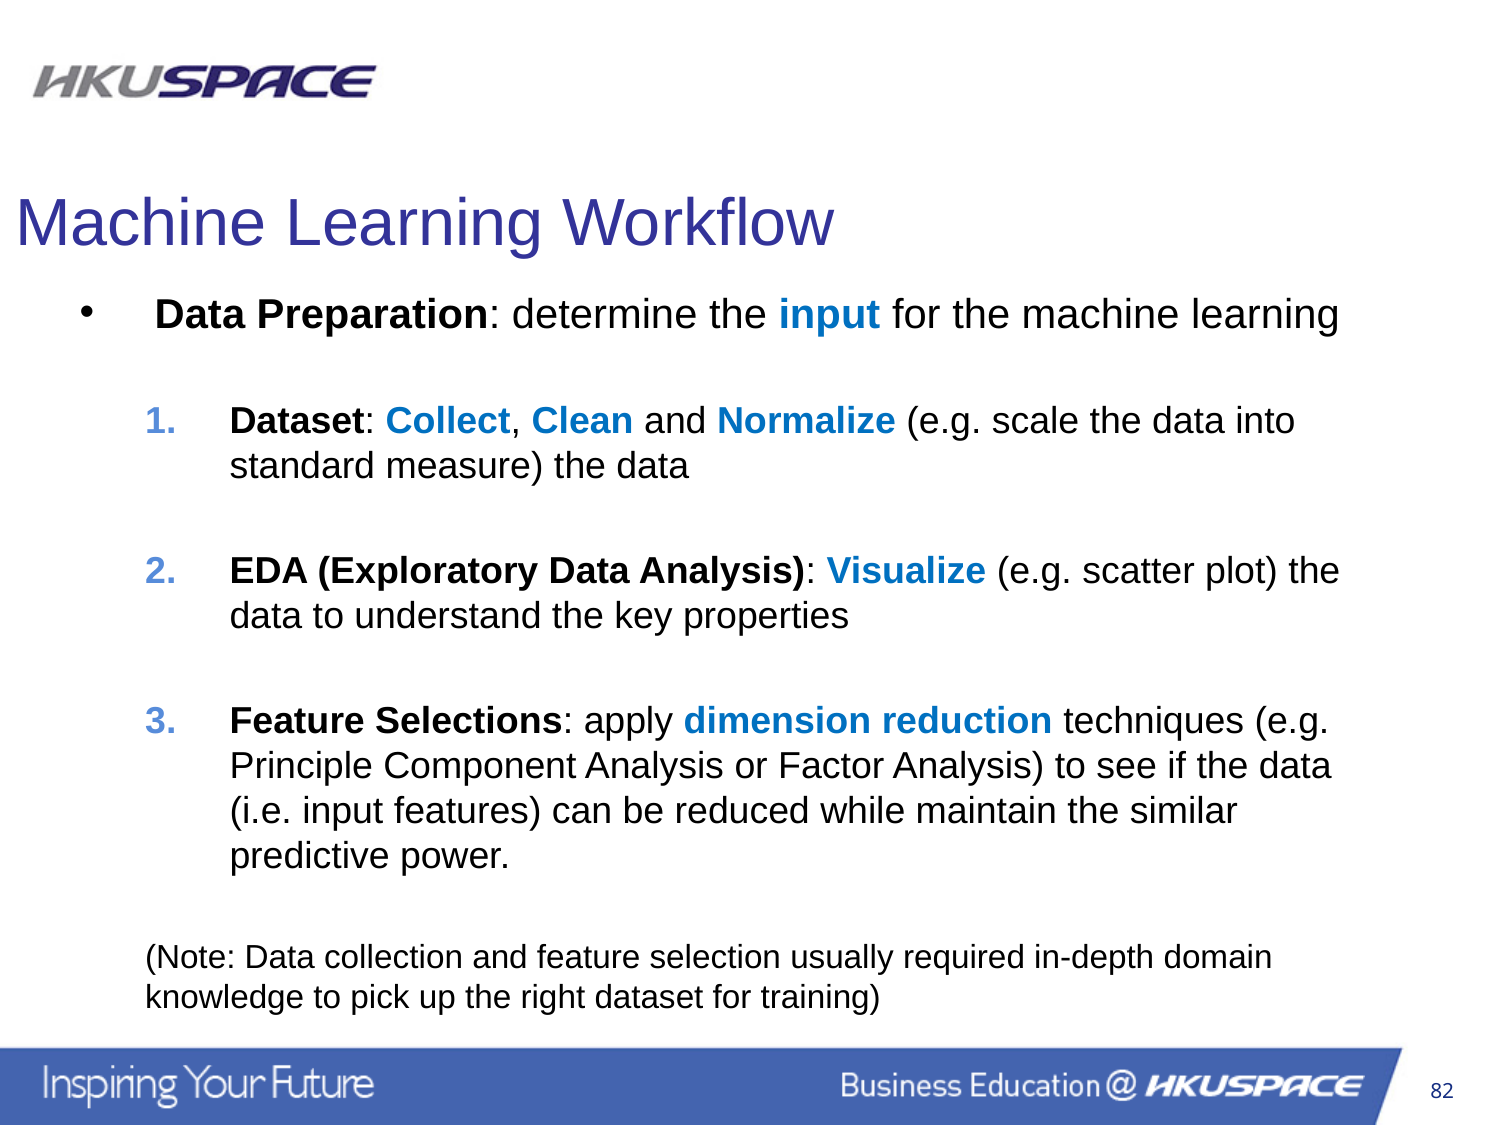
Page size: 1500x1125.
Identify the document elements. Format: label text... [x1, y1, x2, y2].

text_box Data Preparation: determine the input for the machine learning Dataset: Collect, Clean and Normalize (e.g. scale the data into standard measure) the data EDA (Exploratory Data Analysis): Visualize (e.g. scatter plot) the data to understand the key properties Feature Selections: apply dimension reduction techniques (e.g. Principle Component Analysis or Factor Analysis) to see if the data (i.e. input features) can be reduced while maintain the similar predictive power. (Note: Data collection and feature selection usually required in-depth domain knowledge to pick up the right dataset for training) [64, 278, 1400, 1047]
picture [0, 0, 1500, 1125]
slide_number 82 [1415, 1070, 1499, 1125]
title Machine Learning Workflow [0, 101, 1325, 266]
